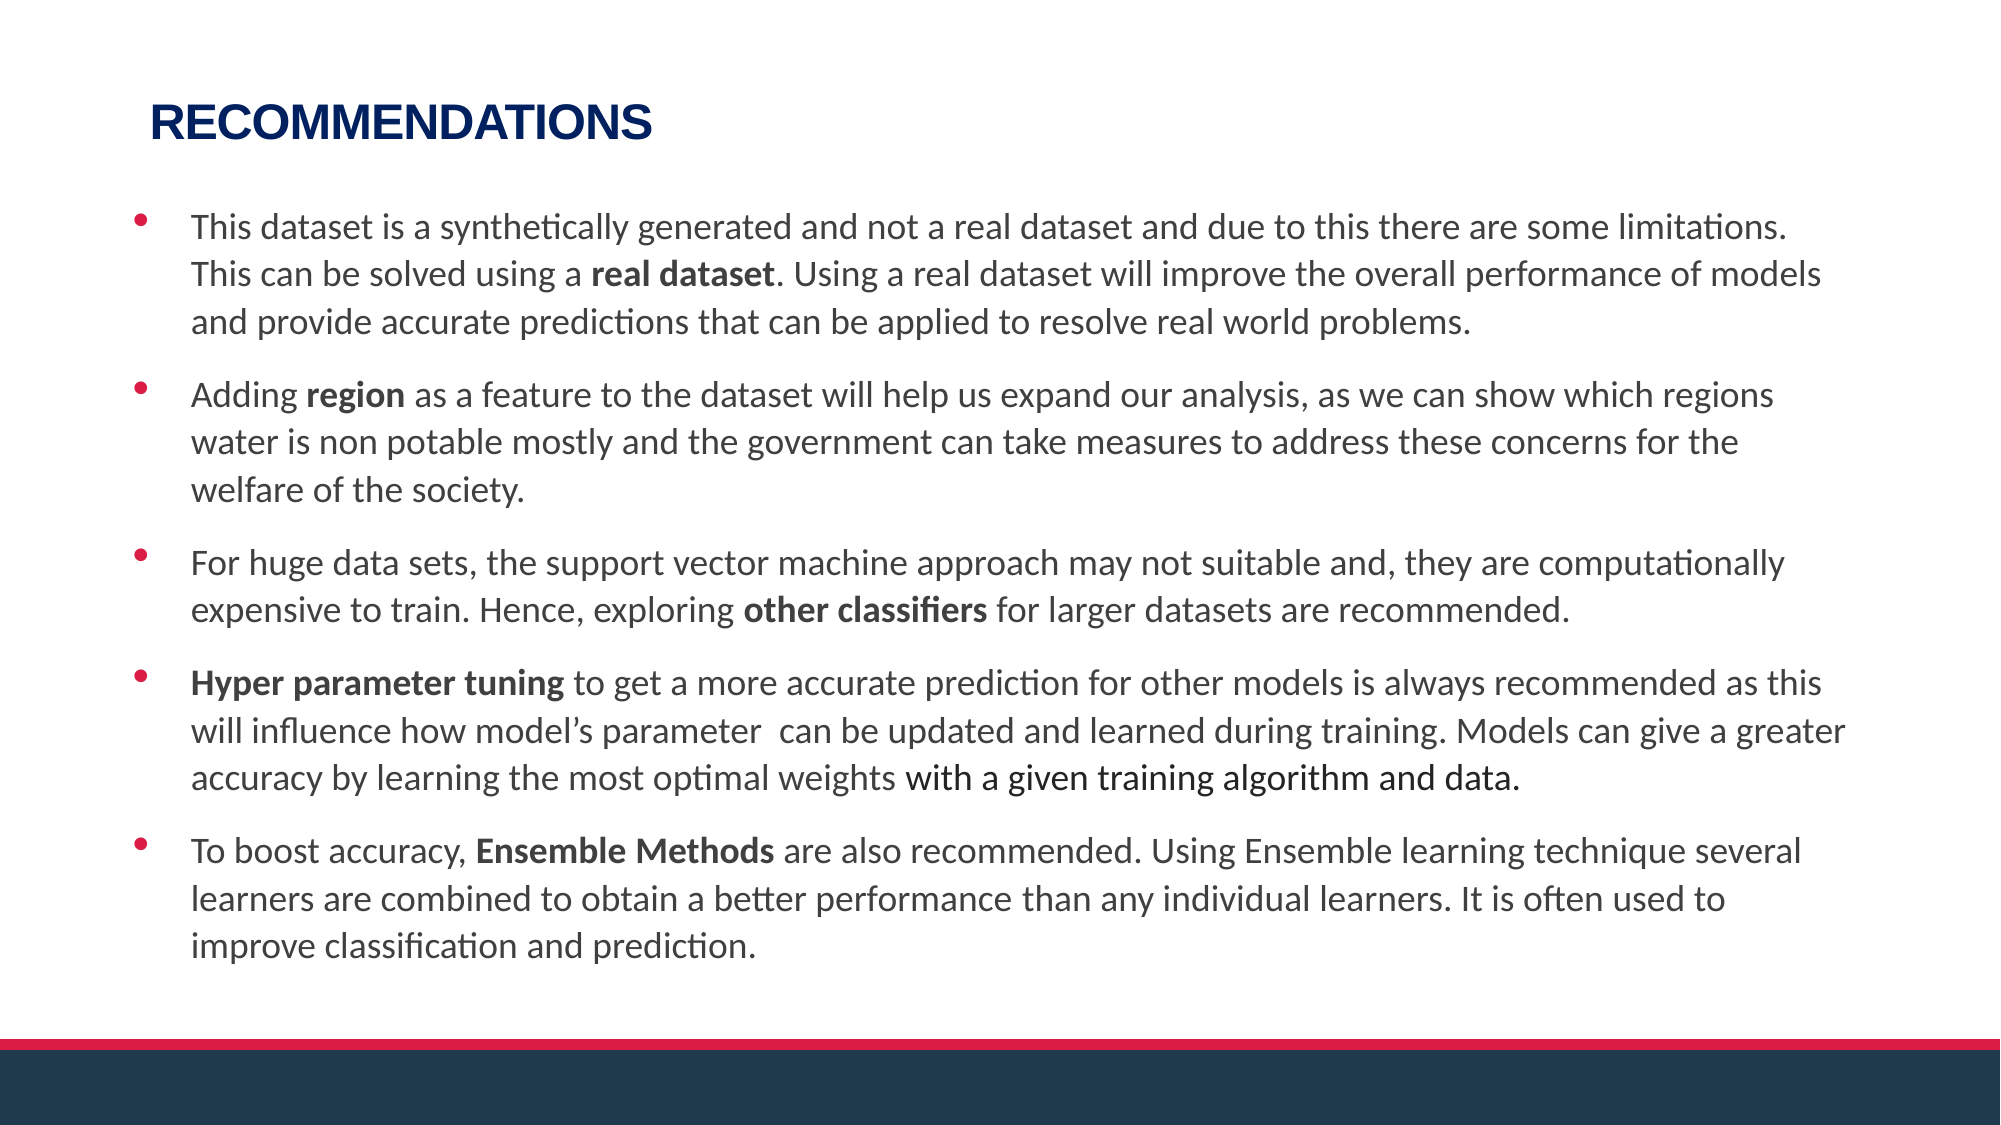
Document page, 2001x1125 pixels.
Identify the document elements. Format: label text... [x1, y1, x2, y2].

list This dataset is a synthetically generated and not a real dataset and due to this there are some limitations. This can be solved using a real dataset. Using a real dataset will improve the overall performance of models and provide accurate predictions that can be applied to resolve real world problems. Adding region as a feature to the dataset will help us expand our analysis, as we can show which regions water is non potable mostly and the government can take measures to address these concerns for the welfare of the society. For huge data sets, the support vector machine approach may not suitable and, they are computationally expensive to train. Hence, exploring other classifiers for larger datasets are recommended. Hyper parameter tuning to get a more accurate prediction for other models is always recommended as this will influence how model’s parameter can be updated and learned during training. Models can give a greater accuracy by learning the most optimal weights with a given training algorithm and data. To boost accuracy, Ensemble Methods are also recommended. Using Ensemble learning technique several learners are combined to obtain a better performance than any individual learners. It is often used to improve classification and prediction. [134, 191, 1849, 1016]
title RECOMMENDATIONS [134, 61, 1785, 157]
